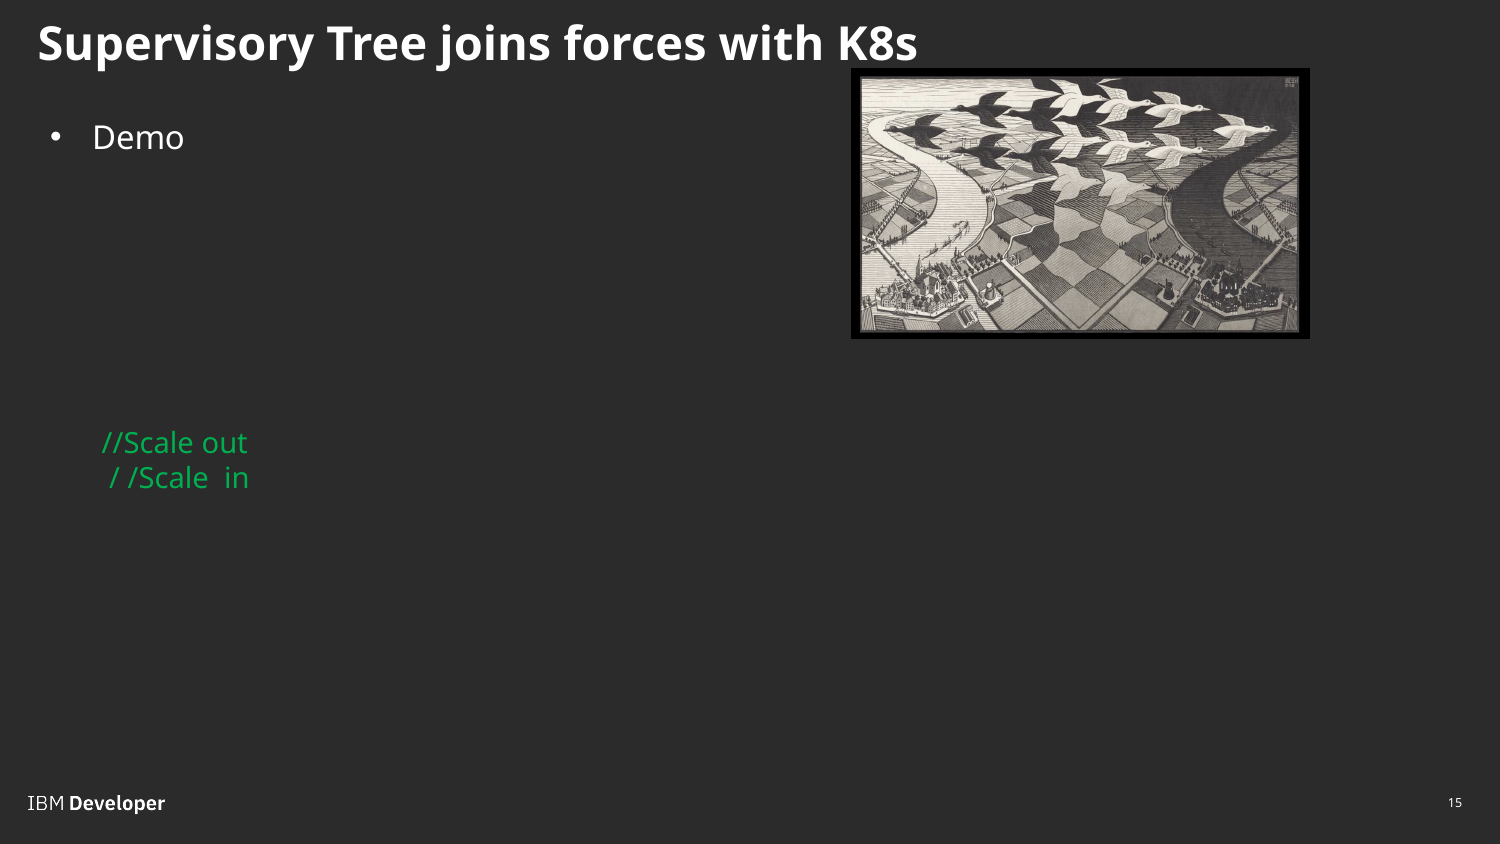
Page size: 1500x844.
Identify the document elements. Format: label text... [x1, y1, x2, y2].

list Demo [50, 116, 665, 257]
slide_number 15 [1125, 791, 1463, 815]
picture [851, 68, 1310, 339]
list //Scale out / /Scale in [101, 424, 1399, 618]
title Supervisory Tree joins forces with K8s [37, 19, 1367, 160]
picture [0, 767, 193, 839]
